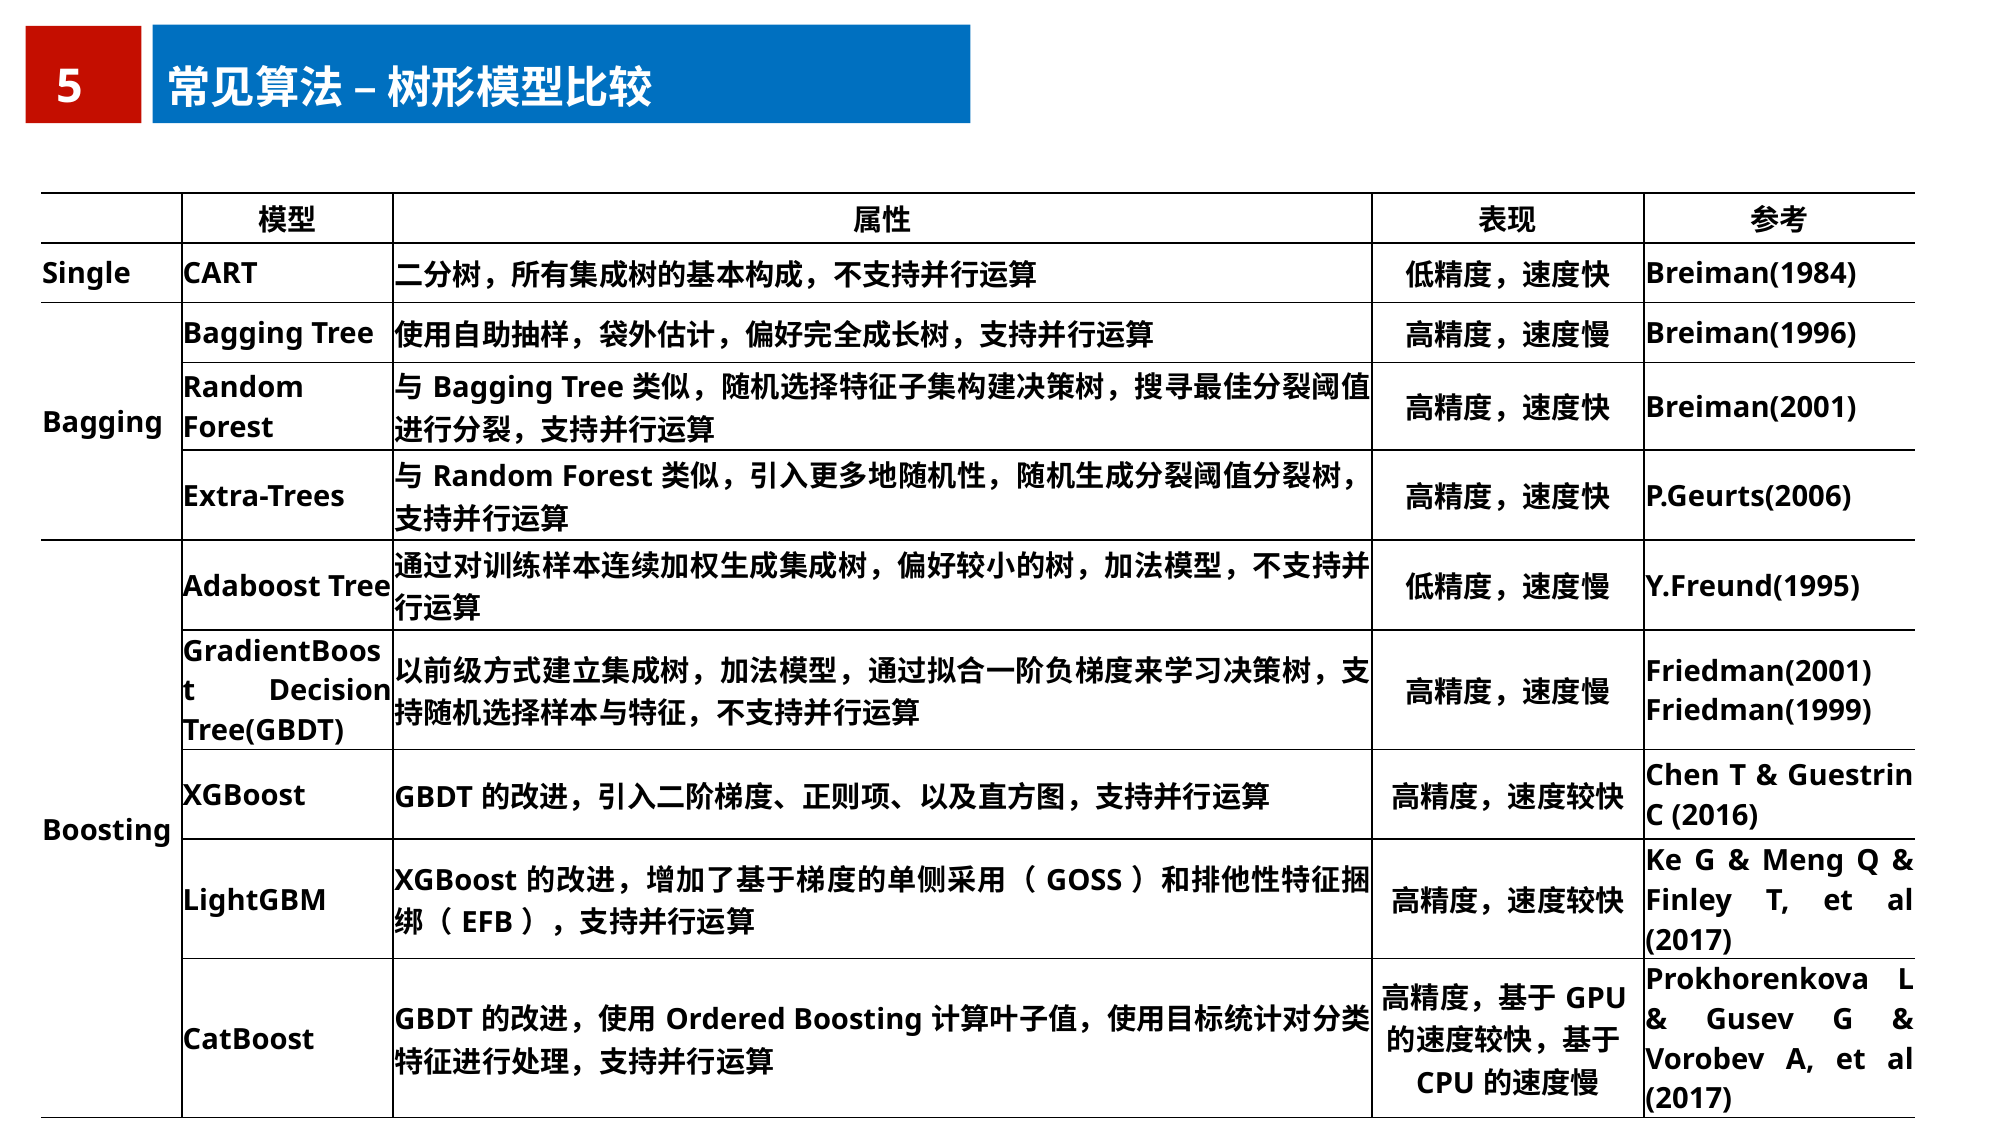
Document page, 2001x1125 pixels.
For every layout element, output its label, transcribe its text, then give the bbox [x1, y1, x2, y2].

table_cell Bagging Tree [183, 303, 392, 362]
table_cell Friedman(2001) Friedman(1999) [1645, 631, 1915, 749]
table_cell Boosting [41, 541, 181, 1117]
table_cell Single [41, 244, 181, 302]
table_cell 高精度，速度慢 [1373, 303, 1643, 362]
table_cell 以前级方式建立集成树，加法模型，通过拟合一阶负梯度来学习决策树，支持随机选择样本与特征，不支持并行运算 [394, 631, 1371, 749]
table_cell Random Forest [183, 363, 392, 449]
table_cell 使用自助抽样，袋外估计，偏好完全成长树，支持并行运算 [394, 303, 1371, 362]
table_cell 高精度，速度快 [1373, 363, 1643, 449]
table_cell 高精度，速度快 [1373, 451, 1643, 539]
table_cell 高精度，速度较快 [1373, 750, 1643, 838]
table_cell 与Bagging Tree类似，随机选择特征子集构建决策树，搜寻最佳分裂阈值进行分裂，支持并行运算 [394, 363, 1371, 449]
table_cell 低精度，速度慢 [1373, 541, 1643, 629]
table_cell Ke G & Meng Q & Finley T, et al (2017) [1645, 840, 1915, 958]
table_cell P.Geurts(2006) [1645, 451, 1915, 539]
table_cell Breiman(1996) [1645, 303, 1915, 362]
table_cell 与Random Forest类似，引入更多地随机性，随机生成分裂阈值分裂树，支持并行运算 [394, 451, 1371, 539]
table_cell 高精度，速度较快 [1373, 840, 1643, 958]
table_cell CART [183, 244, 392, 302]
table_cell GBDT的改进，使用Ordered Boosting计算叶子值，使用目标统计对分类特征进行处理，支持并行运算 [394, 959, 1371, 1117]
table_cell 通过对训练样本连续加权生成集成树，偏好较小的树，加法模型，不支持并行运算 [394, 541, 1371, 629]
table_cell LightGBM [183, 840, 392, 958]
table_cell 二分树，所有集成树的基本构成，不支持并行运算 [394, 244, 1371, 302]
table_cell XGBoost的改进，增加了基于梯度的单侧采用（GOSS）和排他性特征捆绑（EFB），支持并行运算 [394, 840, 1371, 958]
table_cell 高精度，基于GPU的速度较快，基于CPU的速度慢 [1373, 959, 1643, 1117]
table_cell Bagging [41, 303, 181, 539]
table_header 模型 [183, 194, 392, 242]
table_header [41, 194, 181, 242]
table_cell GBDT的改进，引入二阶梯度、正则项、以及直方图，支持并行运算 [394, 750, 1371, 838]
table_cell Chen T & Guestrin C (2016) [1645, 750, 1915, 838]
text_box 常见算法 – 树形模型比较 [151, 50, 1013, 124]
table_cell Adaboost Tree [183, 541, 392, 629]
table_header 表现 [1373, 194, 1643, 242]
table_header 参考 [1645, 194, 1915, 242]
table_cell Extra-Trees [183, 451, 392, 539]
table_cell GradientBoost Decision Tree(GBDT) [183, 631, 392, 749]
table_cell 低精度，速度快 [1373, 244, 1643, 302]
table_cell Breiman(1984) [1645, 244, 1915, 302]
table_cell Y.Freund(1995) [1645, 541, 1915, 629]
table_header 属性 [394, 194, 1371, 242]
list 5 [41, 49, 138, 122]
table_cell CatBoost [183, 959, 392, 1117]
table_cell Prokhorenkova L & Gusev G & Vorobev A, et al (2017) [1645, 959, 1915, 1117]
table_cell XGBoost [183, 750, 392, 838]
table_cell 高精度，速度慢 [1373, 631, 1643, 749]
table_cell Breiman(2001) [1645, 363, 1915, 449]
